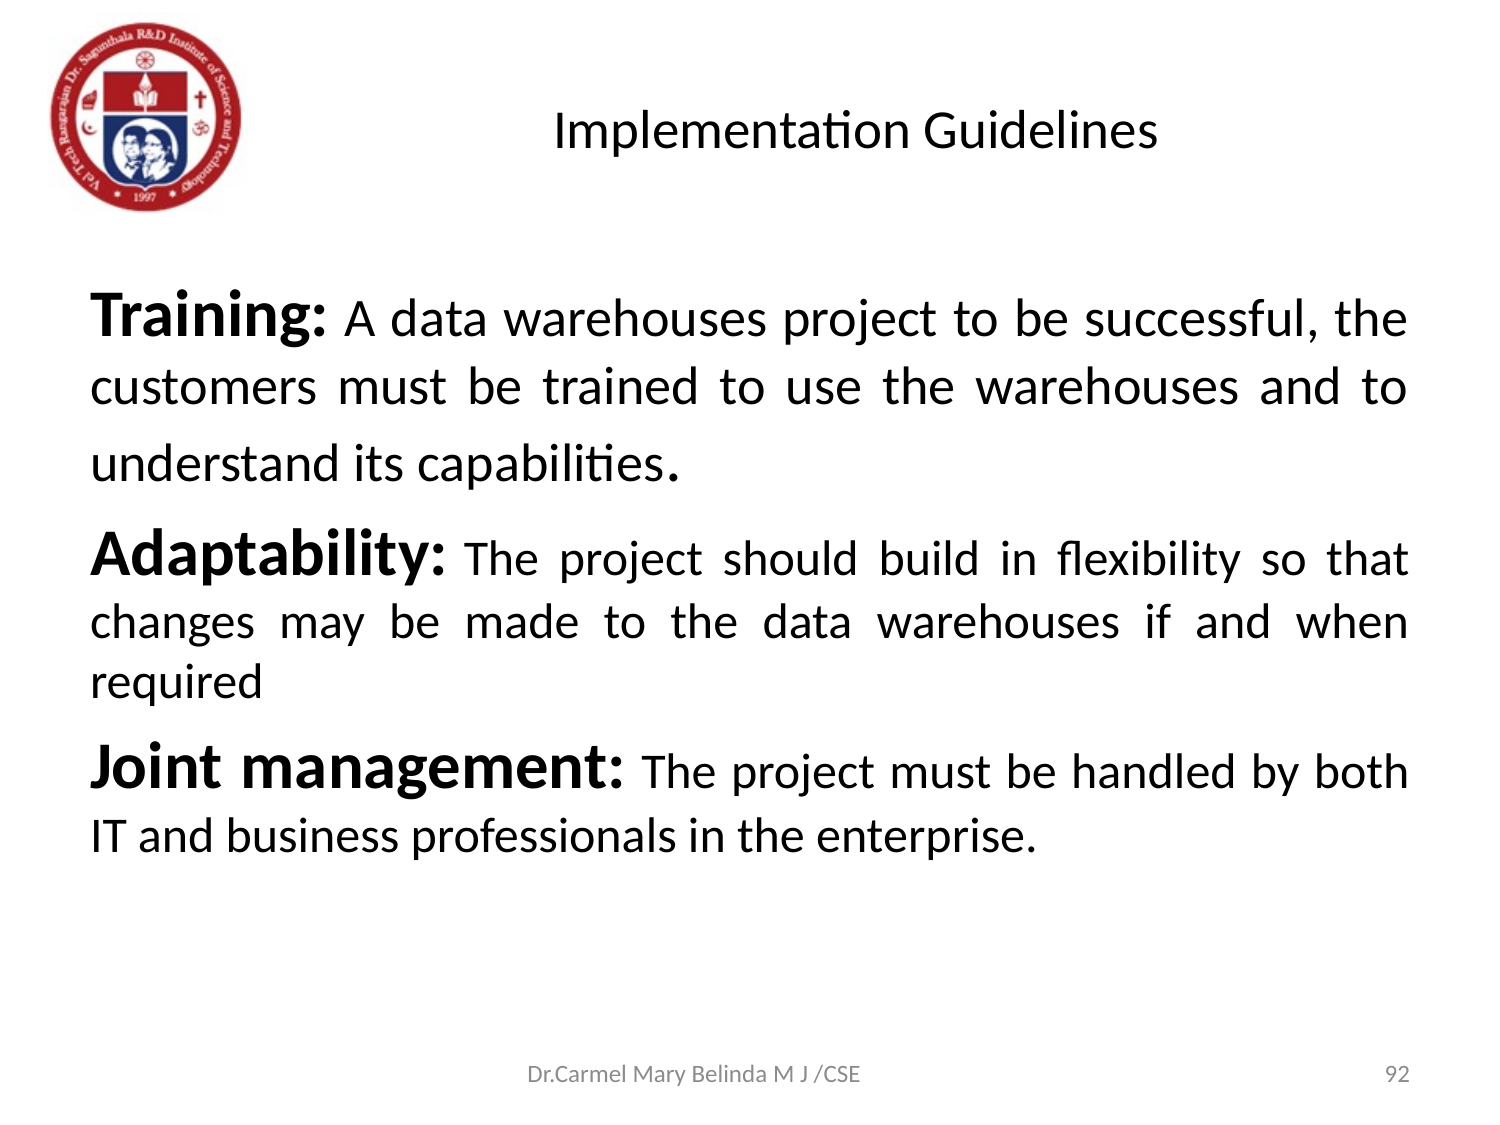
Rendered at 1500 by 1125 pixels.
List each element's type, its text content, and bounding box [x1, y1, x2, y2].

title Implementation Guidelines [287, 45, 1425, 233]
list Training: A data warehouses project to be successful, the customers must be trained to use the warehouses and to understand its capabilities. Adaptability: The project should build in flexibility so that changes may be made to the data warehouses if and when required Joint management: The project must be handled by both IT and business professionals in the enterprise. [75, 262, 1425, 1005]
footer Dr.Carmel Mary Belinda M J /CSE [512, 1042, 988, 1103]
picture [47, 12, 250, 220]
slide_number 92 [1074, 1042, 1425, 1103]
